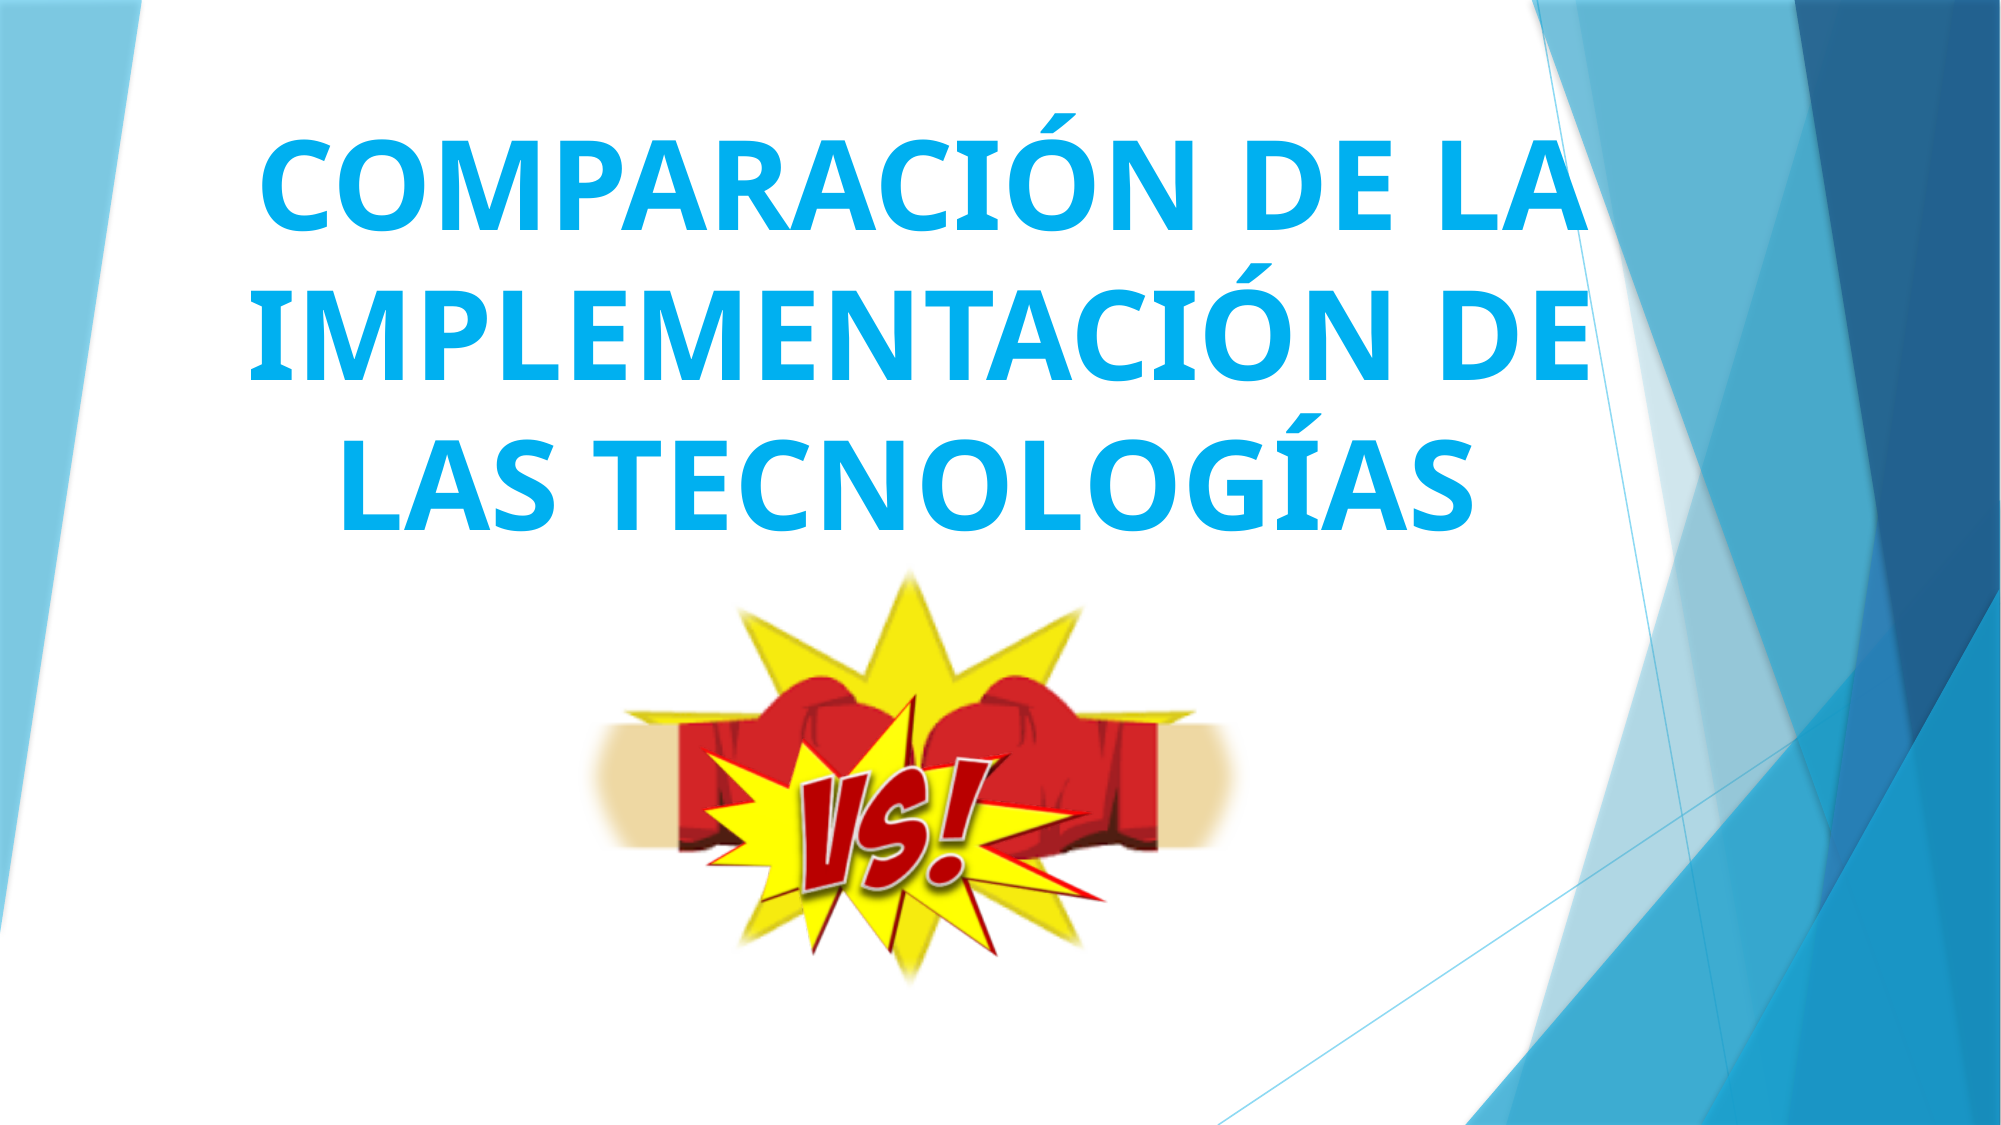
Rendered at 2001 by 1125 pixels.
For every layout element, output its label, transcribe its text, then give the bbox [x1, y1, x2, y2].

picture [576, 561, 1252, 1041]
title COMPARACIÓN DE LA IMPLEMENTACIÓN DE LAS TECNOLOGÍAS [131, 292, 1713, 563]
